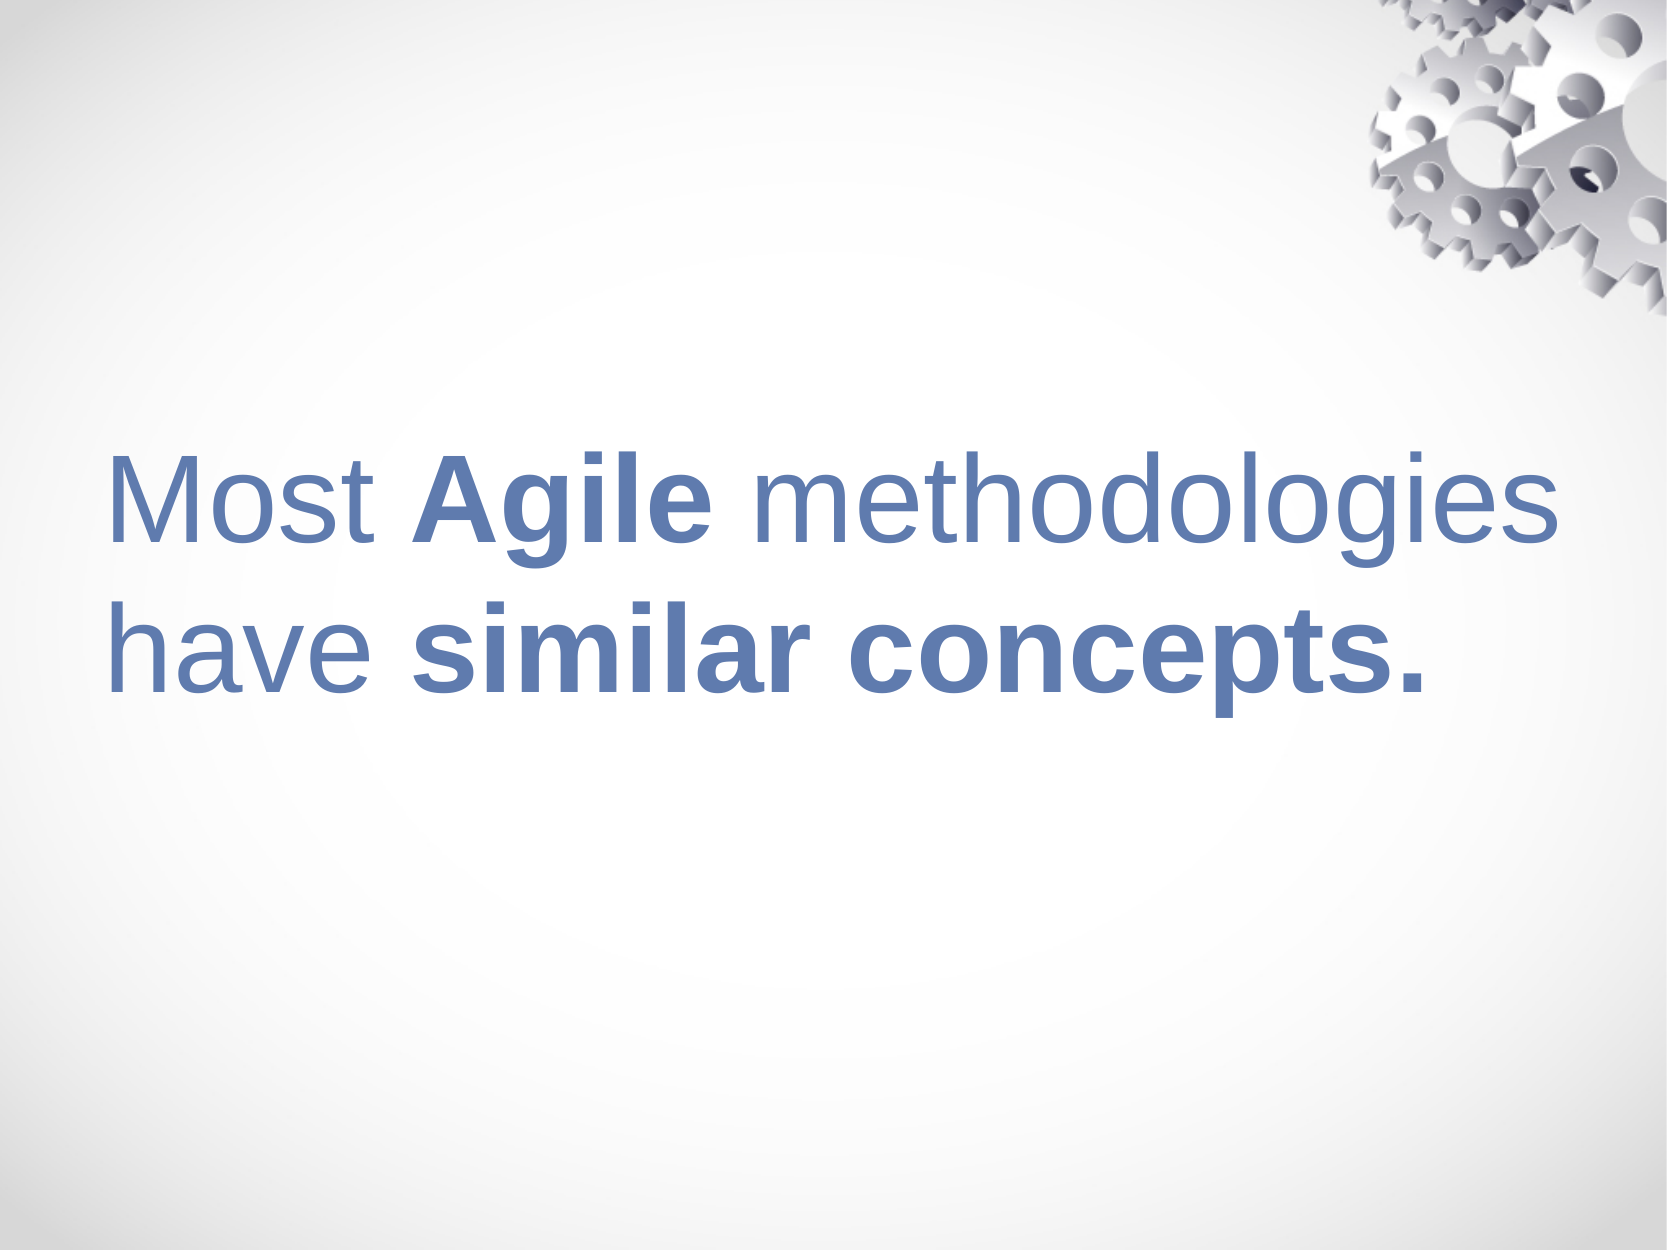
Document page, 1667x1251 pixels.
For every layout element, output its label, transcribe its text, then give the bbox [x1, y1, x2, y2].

picture [0, 0, 1667, 1250]
title Most Agile methodologies have similar concepts. [88, 305, 1642, 830]
